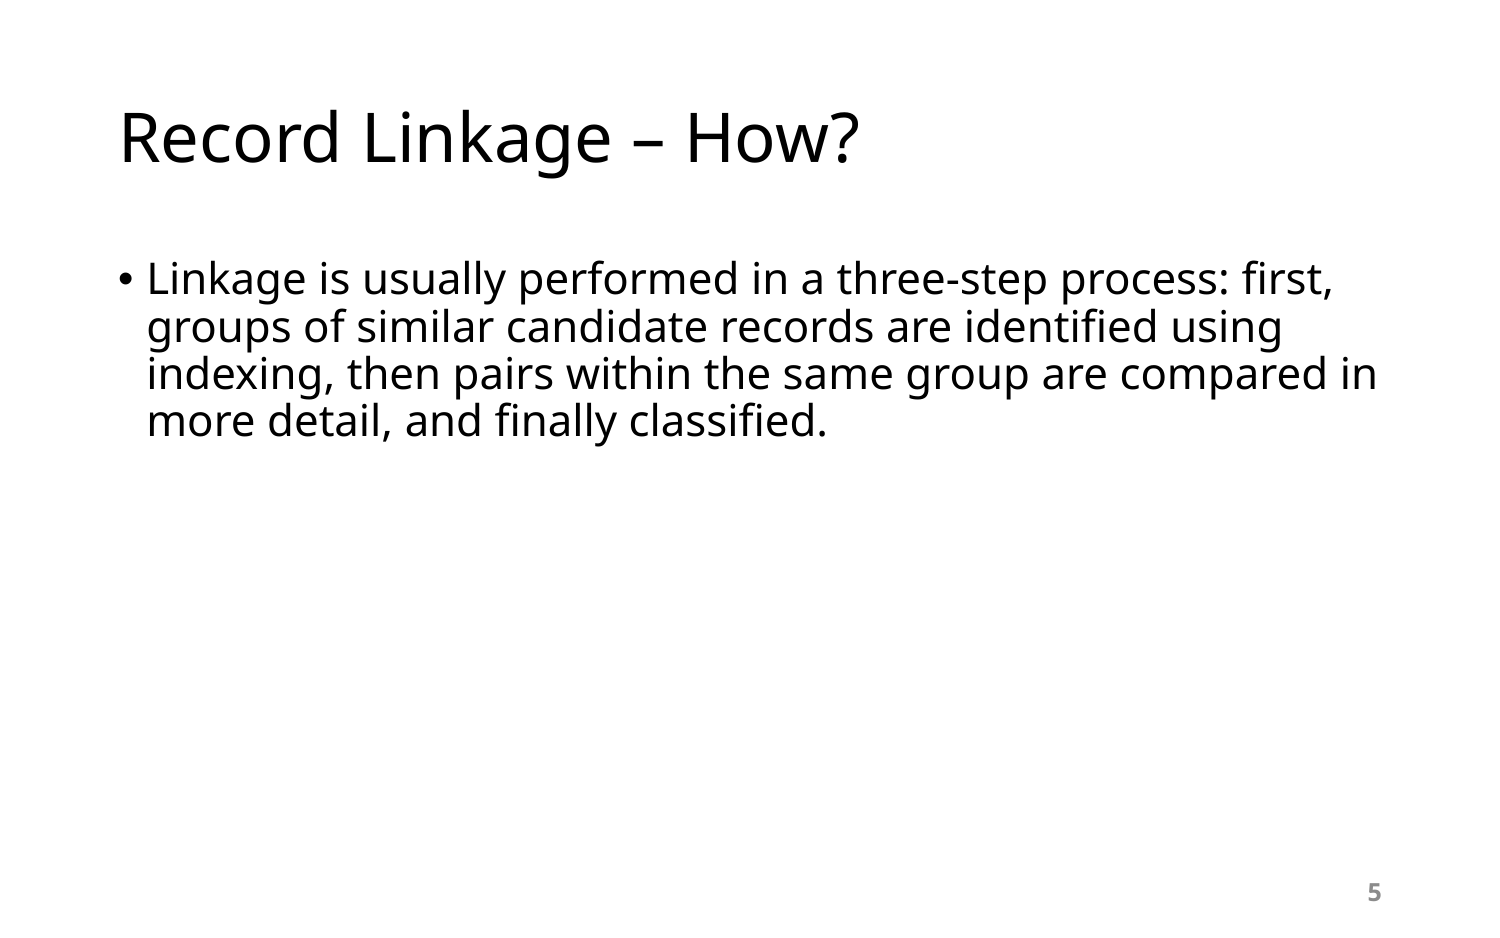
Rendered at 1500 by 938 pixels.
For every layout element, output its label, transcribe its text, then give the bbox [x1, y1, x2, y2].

slide_number 5 [1059, 868, 1397, 919]
title Record Linkage – How? [103, 49, 1397, 232]
list Linkage is usually performed in a three-step process: first, groups of similar candidate records are identified using indexing, then pairs within the same group are compared in more detail, and finally classified. [103, 249, 1397, 845]
